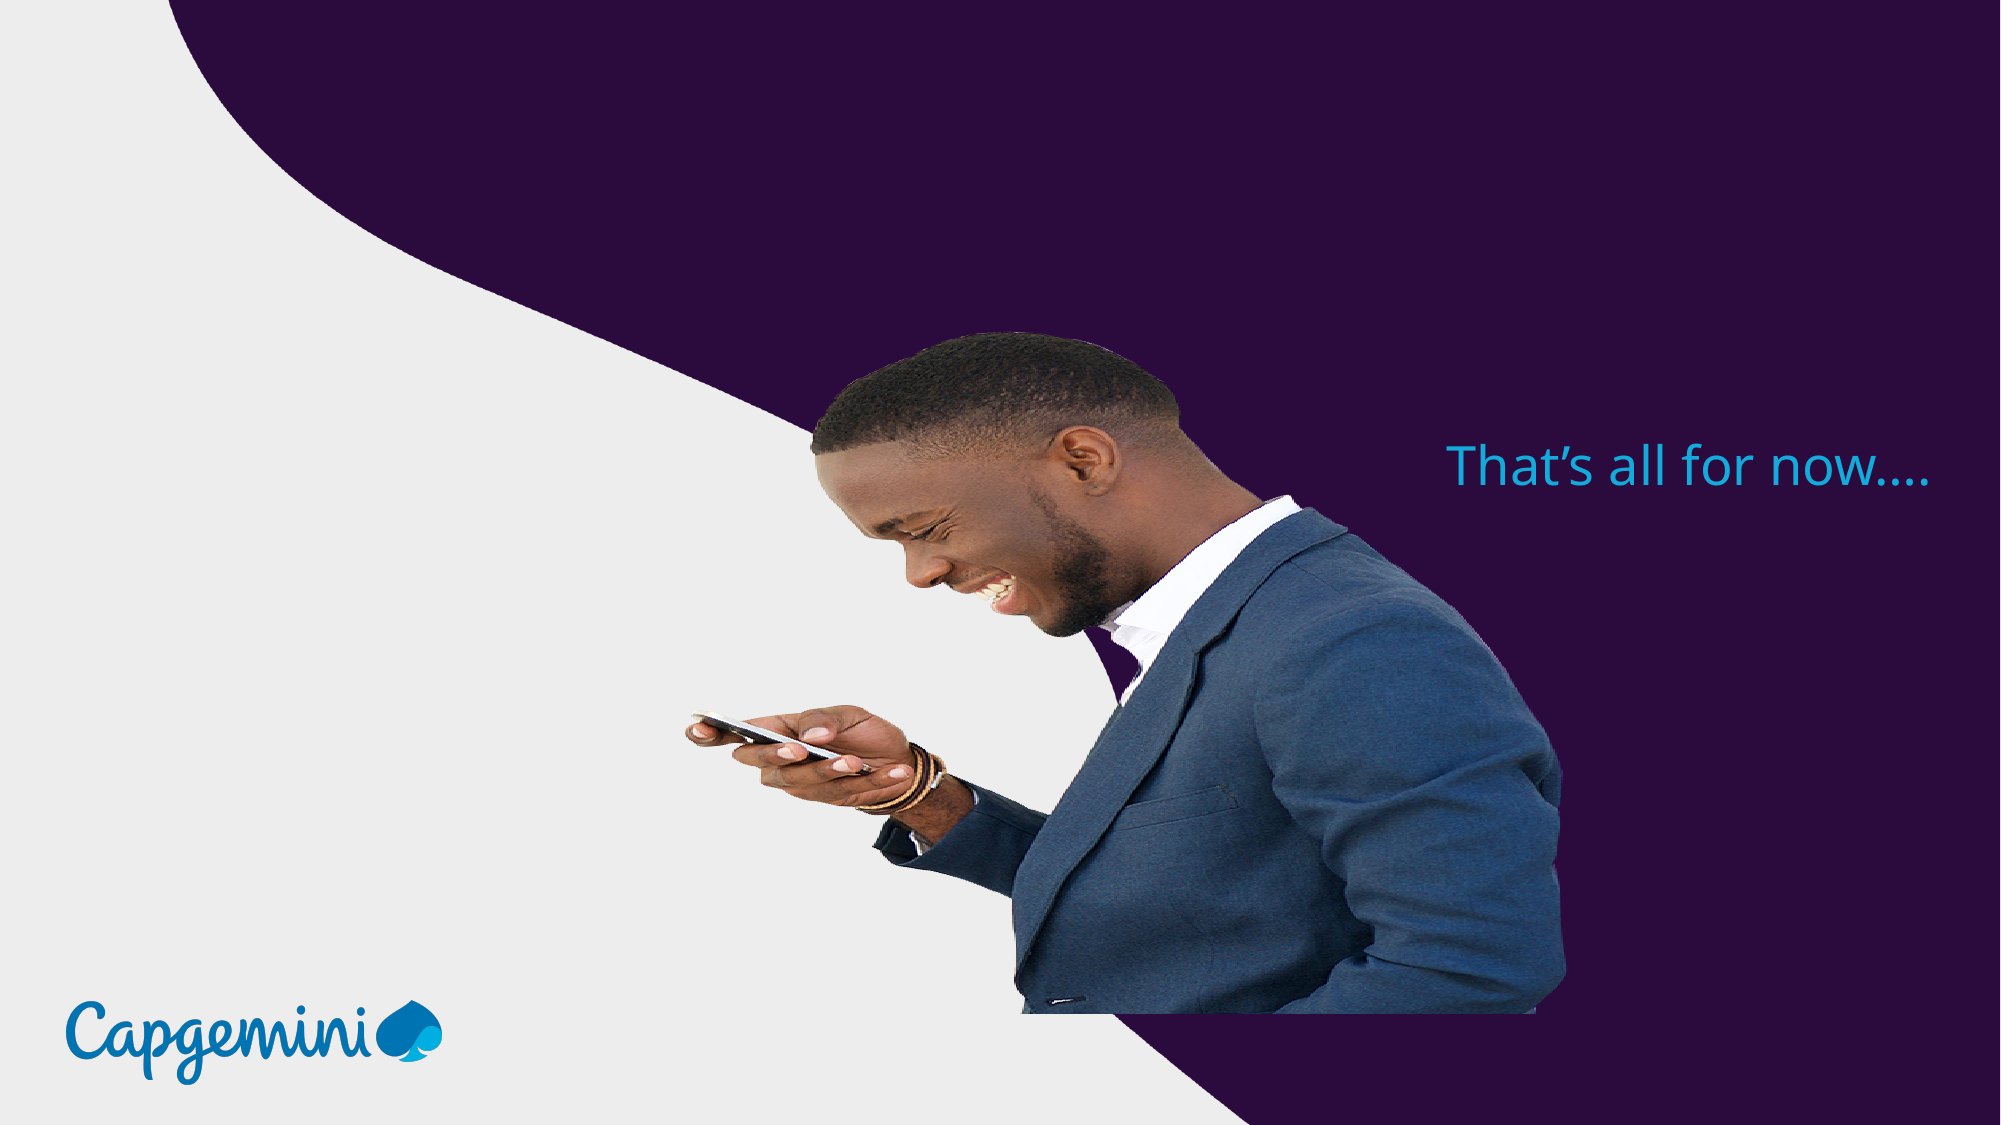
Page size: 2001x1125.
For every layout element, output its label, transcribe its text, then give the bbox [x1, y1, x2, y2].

picture [184, 1061, 195, 1079]
picture [216, 1027, 224, 1042]
list That’s all for now…. [1725, 302, 1933, 497]
picture [0, 0, 2001, 1125]
